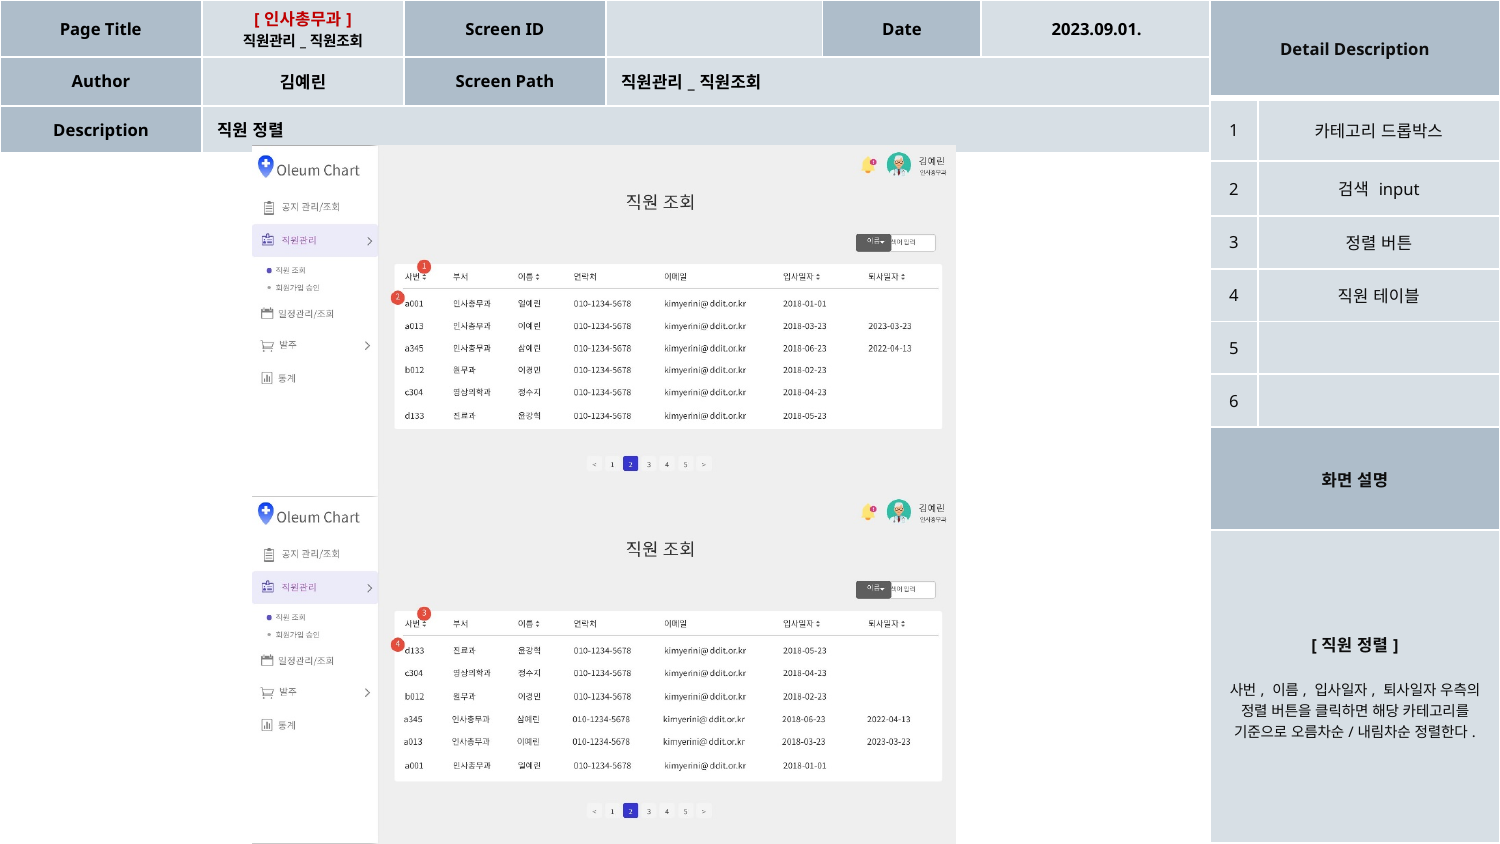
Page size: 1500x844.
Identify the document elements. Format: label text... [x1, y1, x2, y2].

table_cell 정렬 버튼 [1259, 217, 1499, 268]
table_cell 카테고리 드롭박스 [1259, 101, 1499, 160]
table_cell Description [1, 107, 201, 152]
table_cell 4 [1211, 270, 1257, 321]
table_header [인사총무과] 직원관리_직원조회 [203, 1, 403, 56]
table_cell Screen Path [405, 58, 605, 105]
table_cell 3 [1211, 217, 1257, 268]
table_cell 김예린 [203, 58, 403, 105]
table_cell Author [1, 58, 201, 105]
table_cell 검색 input [1259, 162, 1499, 215]
table_cell 5 [1211, 322, 1257, 373]
table_cell 화면 설명 [1211, 428, 1499, 529]
table_cell 직원 정렬 [203, 107, 1209, 152]
table_header Screen ID [405, 1, 605, 56]
table_header Date [823, 1, 980, 56]
table_cell [1259, 375, 1499, 426]
table_cell [직원 정렬] 사번, 이름, 입사일자, 퇴사일자 우측의 정렬 버튼을 클릭하면 해당 카테고리를 기준으로 오름차순/내림차순 정렬한다. [1211, 531, 1499, 842]
table_cell 1 [1211, 101, 1257, 160]
picture [252, 145, 956, 844]
table_header Page Title [1, 1, 201, 56]
table_header Detail Description [1211, 1, 1499, 95]
table_cell 2 [1211, 162, 1257, 215]
table_cell 직원관리_직원조회 [607, 58, 1209, 105]
table_cell 6 [1211, 375, 1257, 426]
table_cell 직원 테이블 [1259, 270, 1499, 321]
table_header 2023.09.01. [982, 1, 1209, 56]
table_cell [1259, 322, 1499, 373]
table_header [607, 1, 822, 56]
